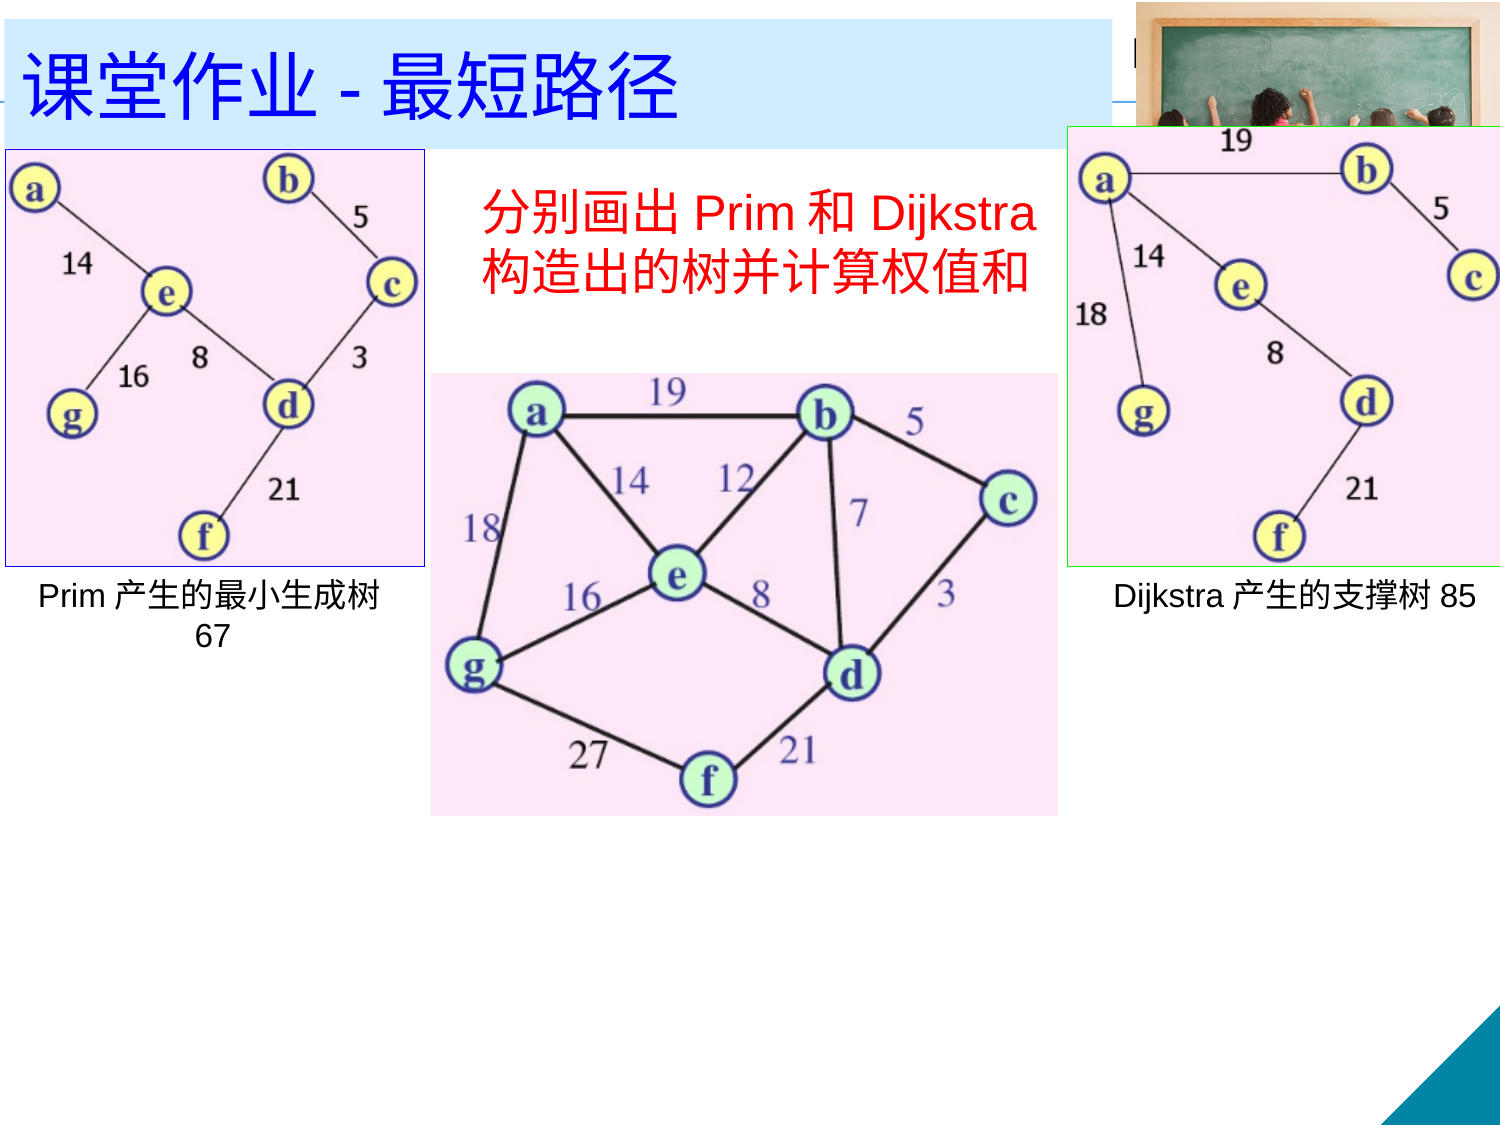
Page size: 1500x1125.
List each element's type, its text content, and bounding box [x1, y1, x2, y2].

picture [5, 148, 425, 567]
text_box Dijkstra产生的支撑树85 [1094, 567, 1496, 622]
title 课堂作业-最短路径 [5, 33, 1136, 138]
text_box Prim产生的最小生成树67 [5, 567, 421, 662]
text_box 分别画出Prim和Dijkstra构造出的树并计算权值和 [466, 172, 1063, 308]
picture [1067, 2, 1500, 567]
picture [430, 373, 1058, 816]
